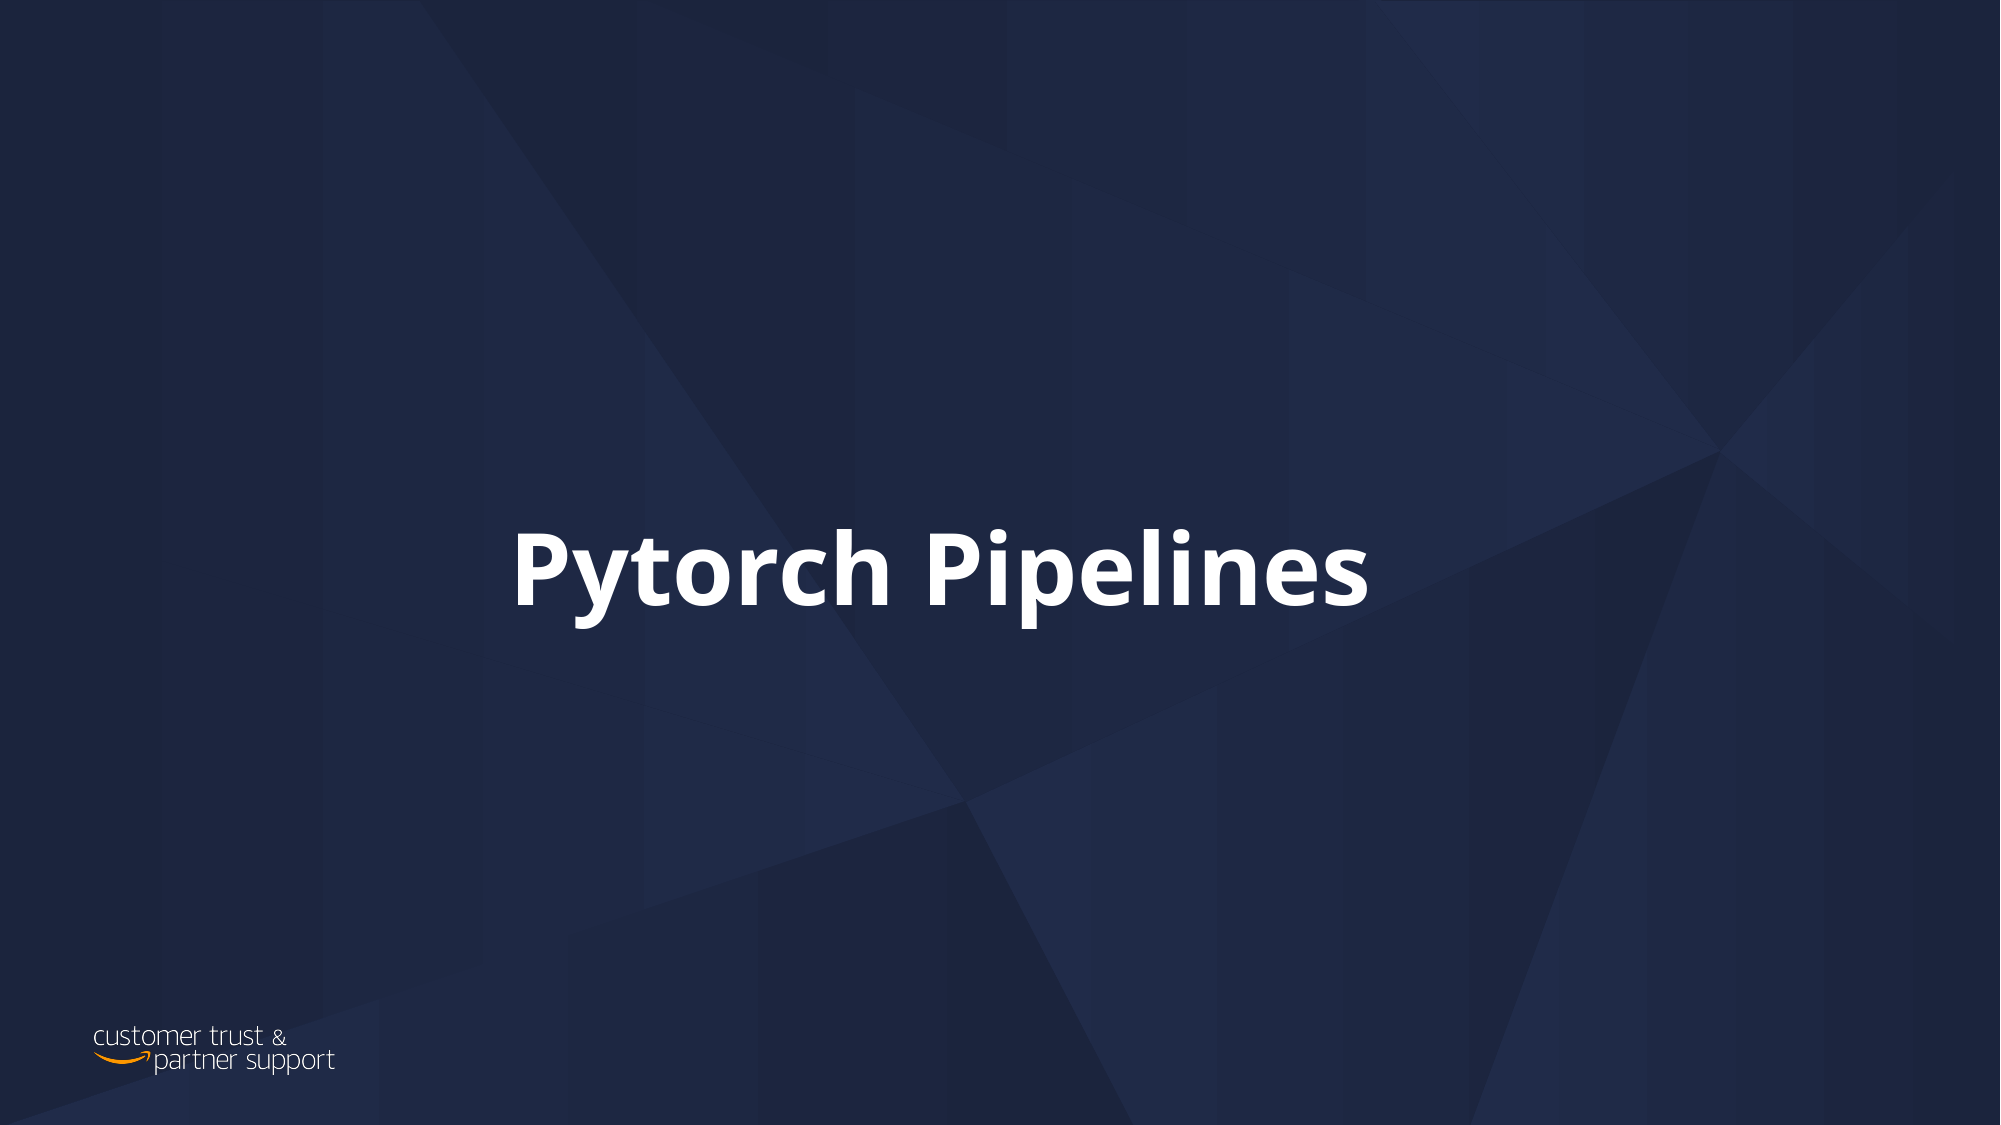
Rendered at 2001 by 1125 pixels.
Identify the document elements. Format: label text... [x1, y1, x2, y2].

list Pytorch Pipelines [341, 294, 1541, 838]
